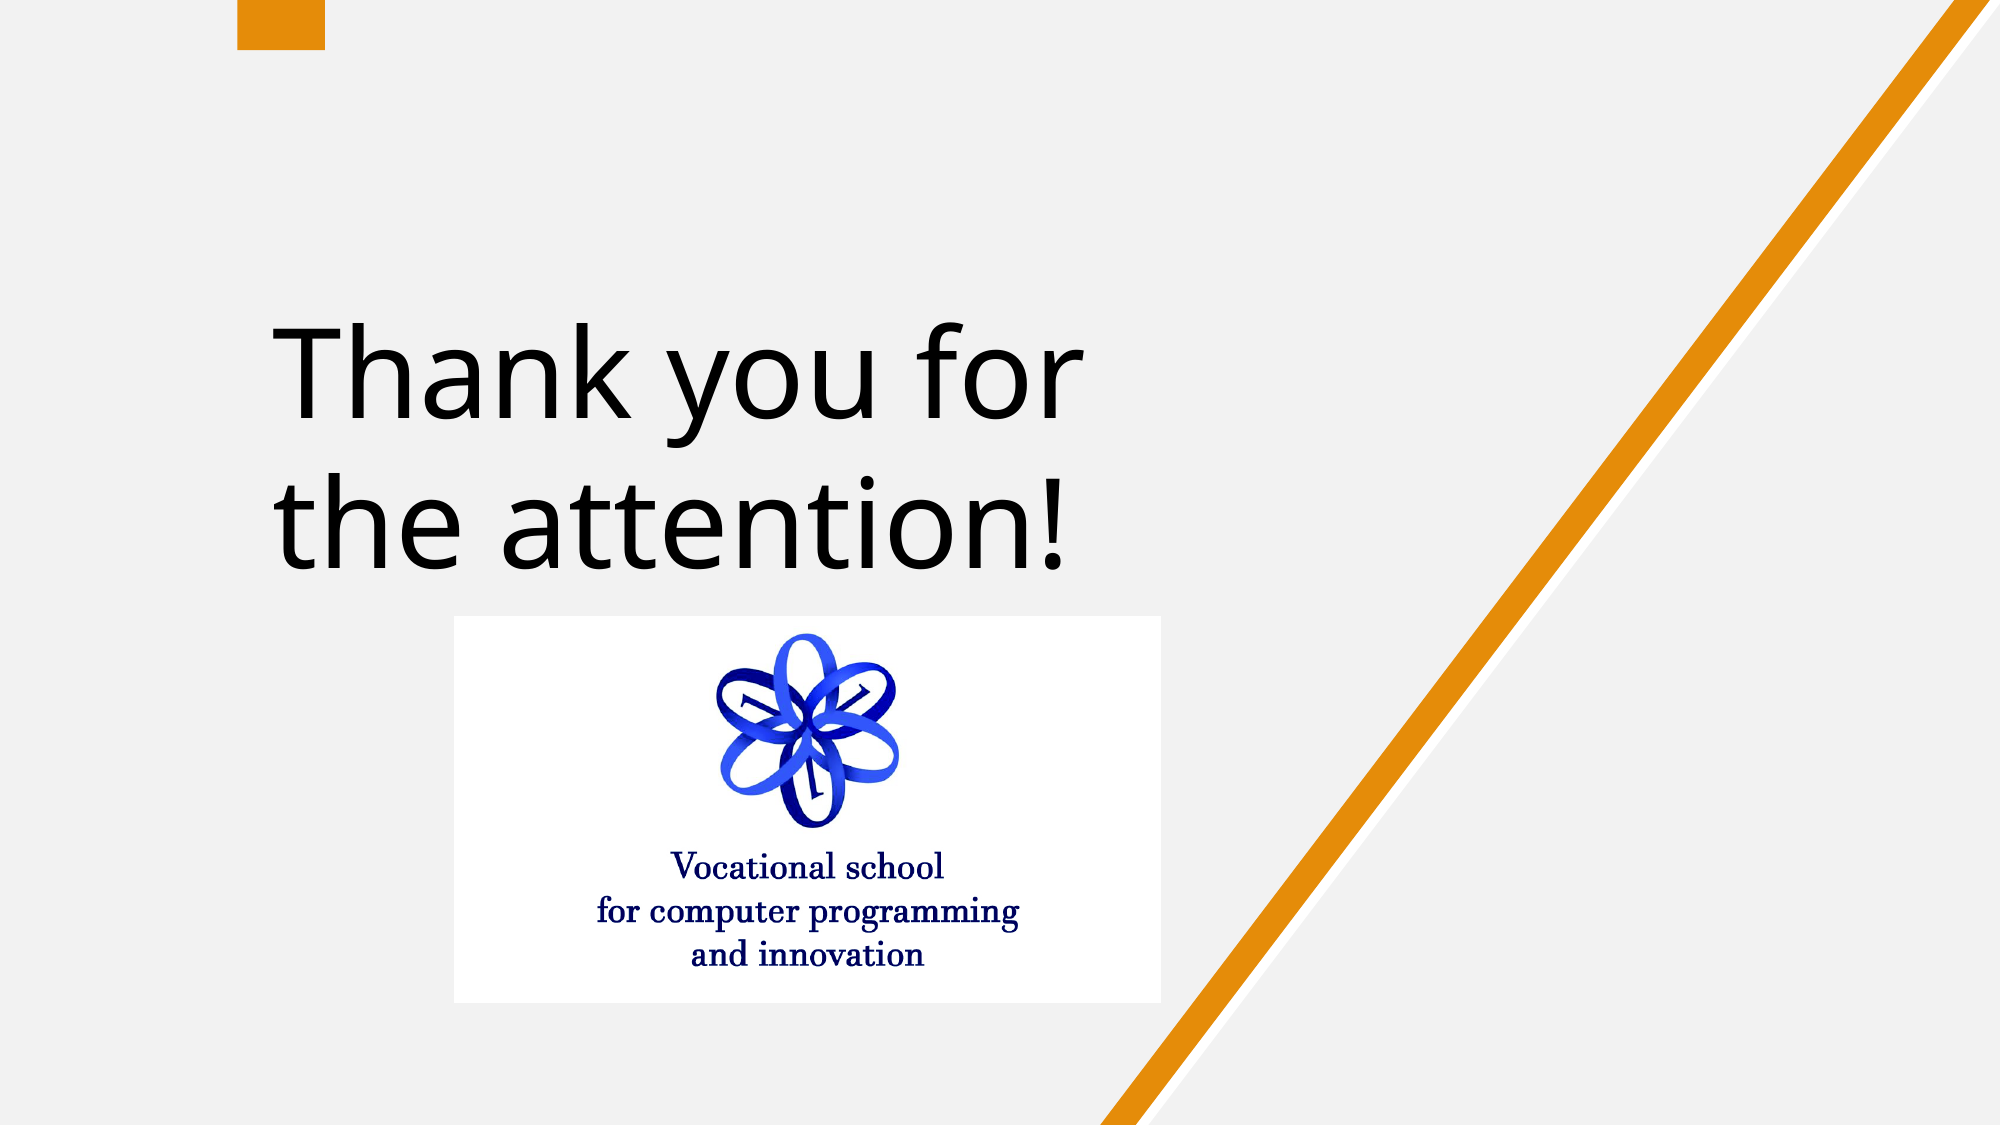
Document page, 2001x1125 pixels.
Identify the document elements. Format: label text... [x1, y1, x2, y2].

picture [454, 616, 1161, 1003]
text_box Thank you for the attention! [258, 285, 1242, 601]
